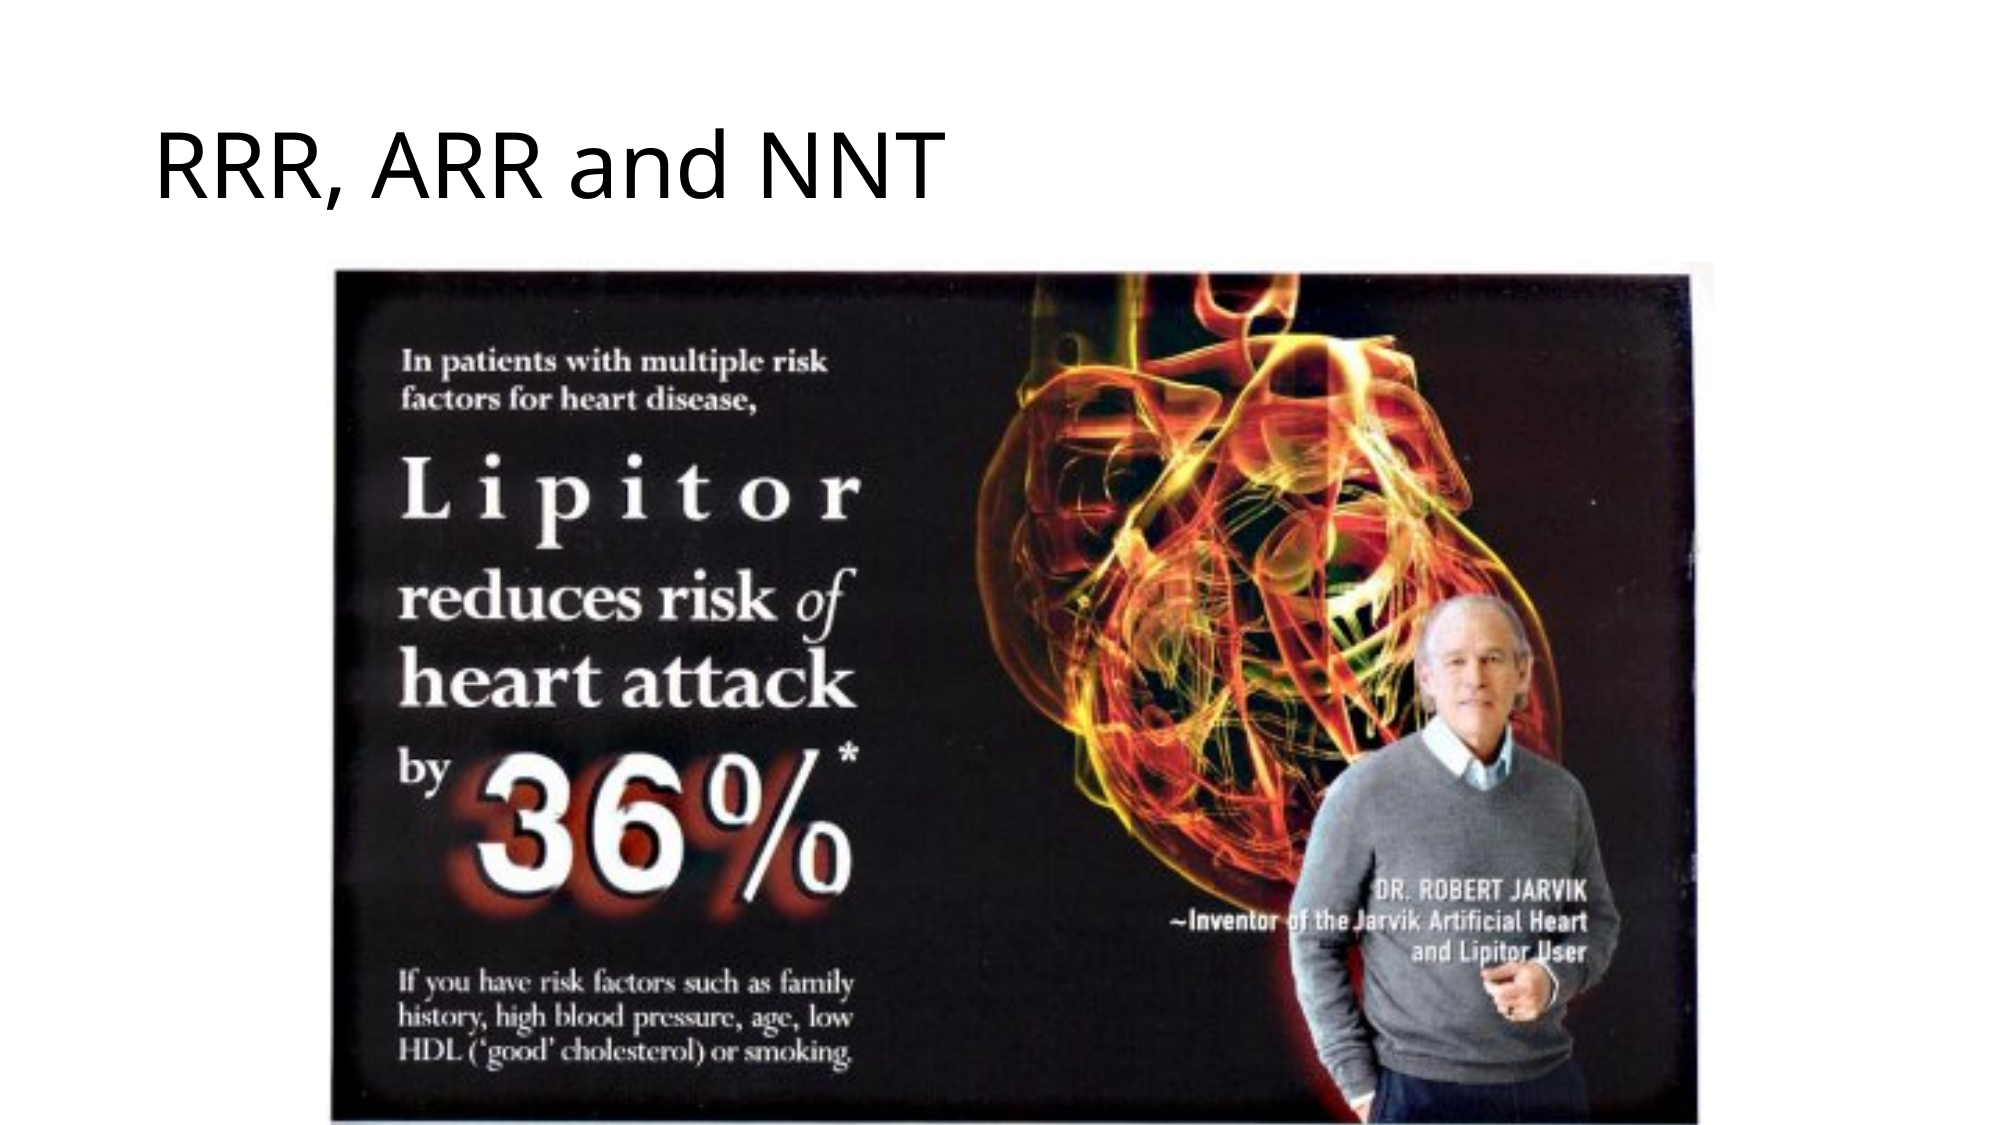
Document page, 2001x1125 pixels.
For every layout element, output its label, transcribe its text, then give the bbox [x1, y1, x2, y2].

title RRR, ARR and NNT [137, 59, 1863, 278]
picture [326, 261, 1715, 1125]
